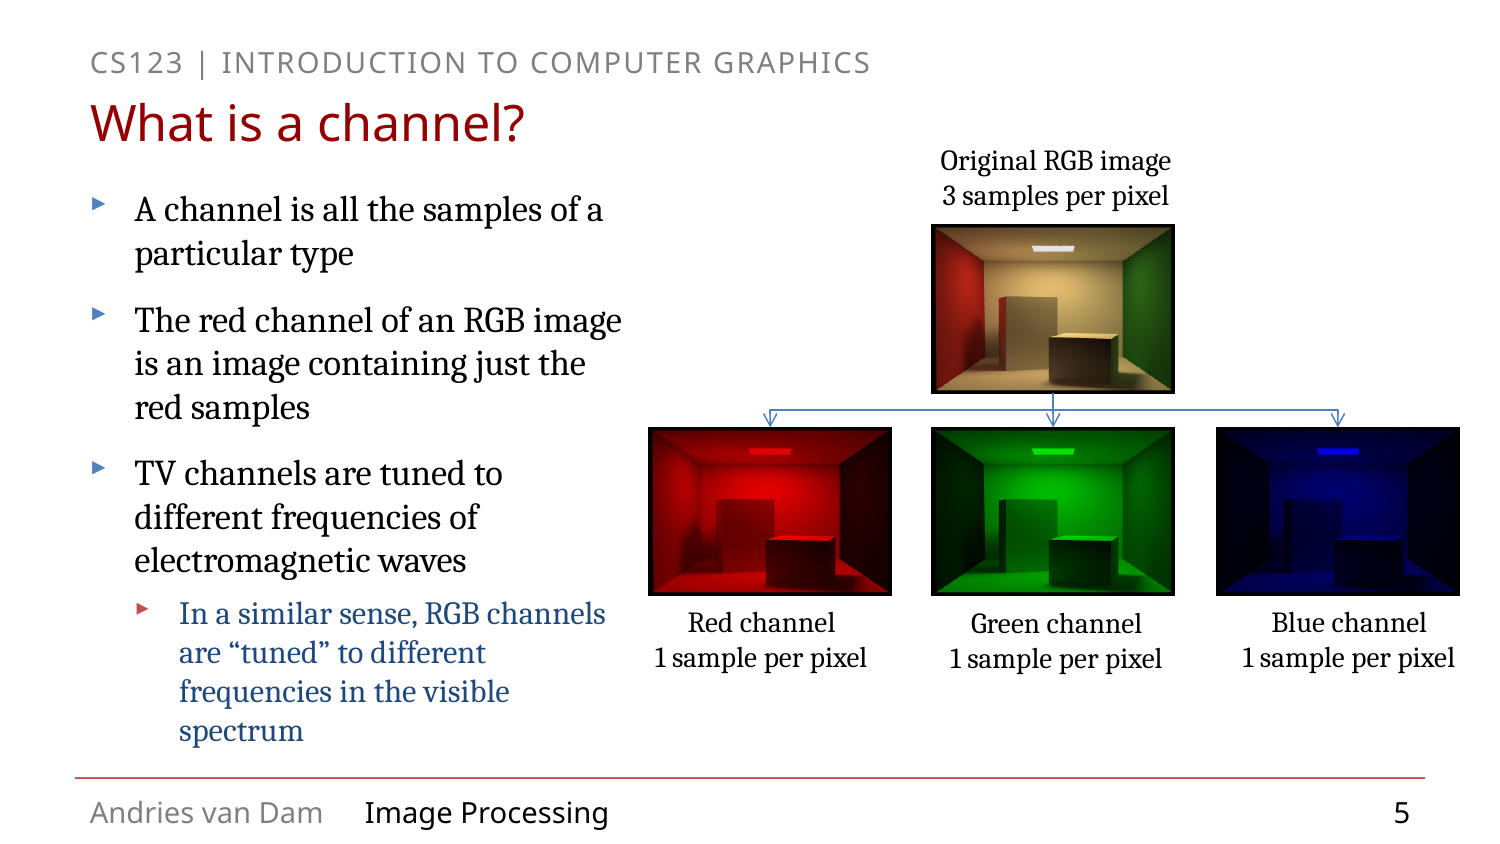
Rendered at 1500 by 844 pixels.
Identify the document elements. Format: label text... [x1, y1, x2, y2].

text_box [648, 134, 1463, 673]
list A channel is all the samples of a particular type The red channel of an RGB image is an image containing just the red samples TV channels are tuned to different frequencies of electromagnetic waves In a similar sense, RGB channels are “tuned” to different frequencies in the visible spectrum [75, 178, 638, 760]
footer Image Processing [350, 787, 1213, 827]
slide_number 5 [1224, 787, 1425, 827]
title What is a channel? [75, 84, 1425, 160]
